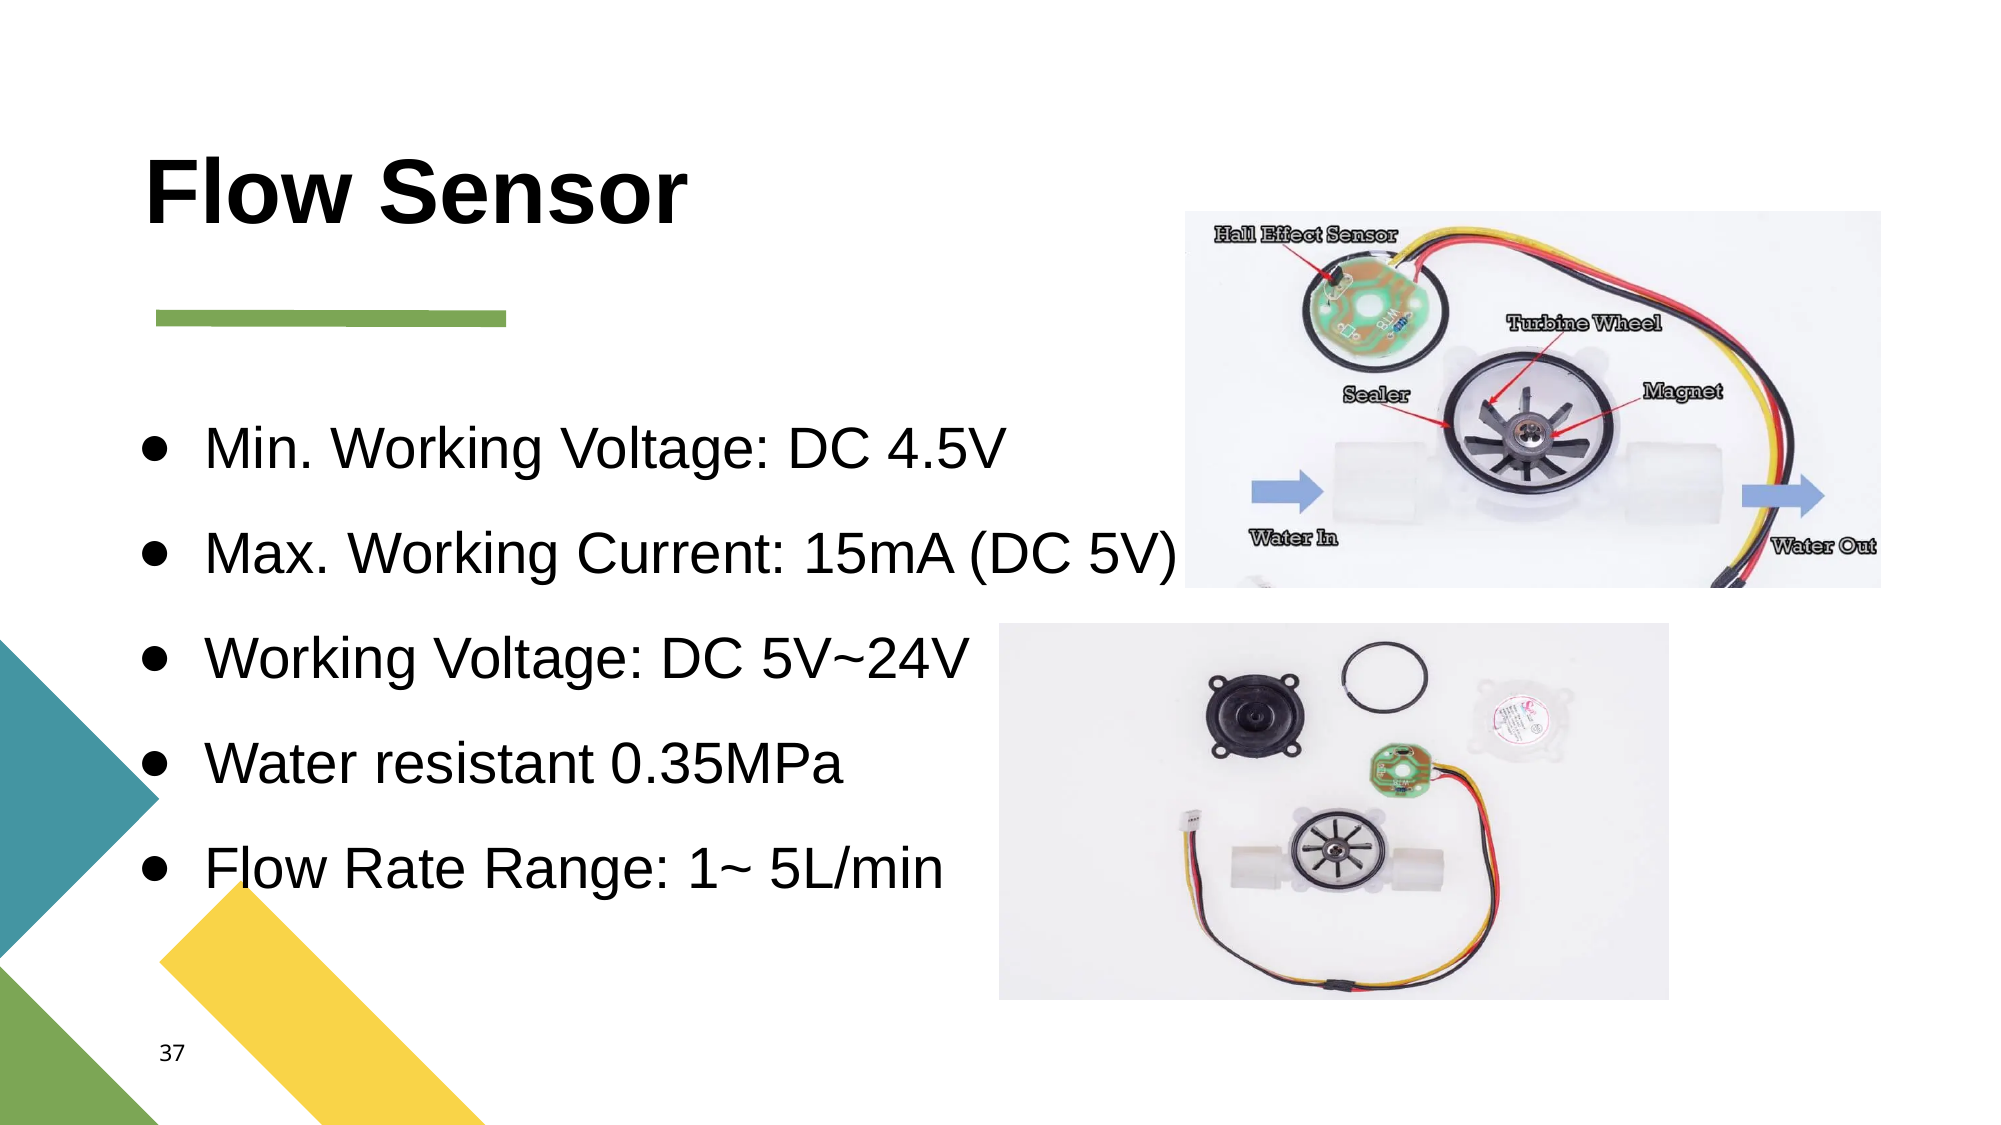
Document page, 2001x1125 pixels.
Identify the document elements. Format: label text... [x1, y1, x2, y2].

picture [999, 623, 1669, 1000]
title Flow Sensor [144, 143, 956, 244]
picture [1184, 211, 1881, 588]
list Min. Working Voltage: DC 4.5V Max. Working Current: 15mA (DC 5V) Working Voltage: DC 5V~24V Water resistant 0.35MPa Flow Rate Range: 1~ 5L/min [129, 375, 1294, 834]
slide_number 37 [159, 1038, 246, 1080]
